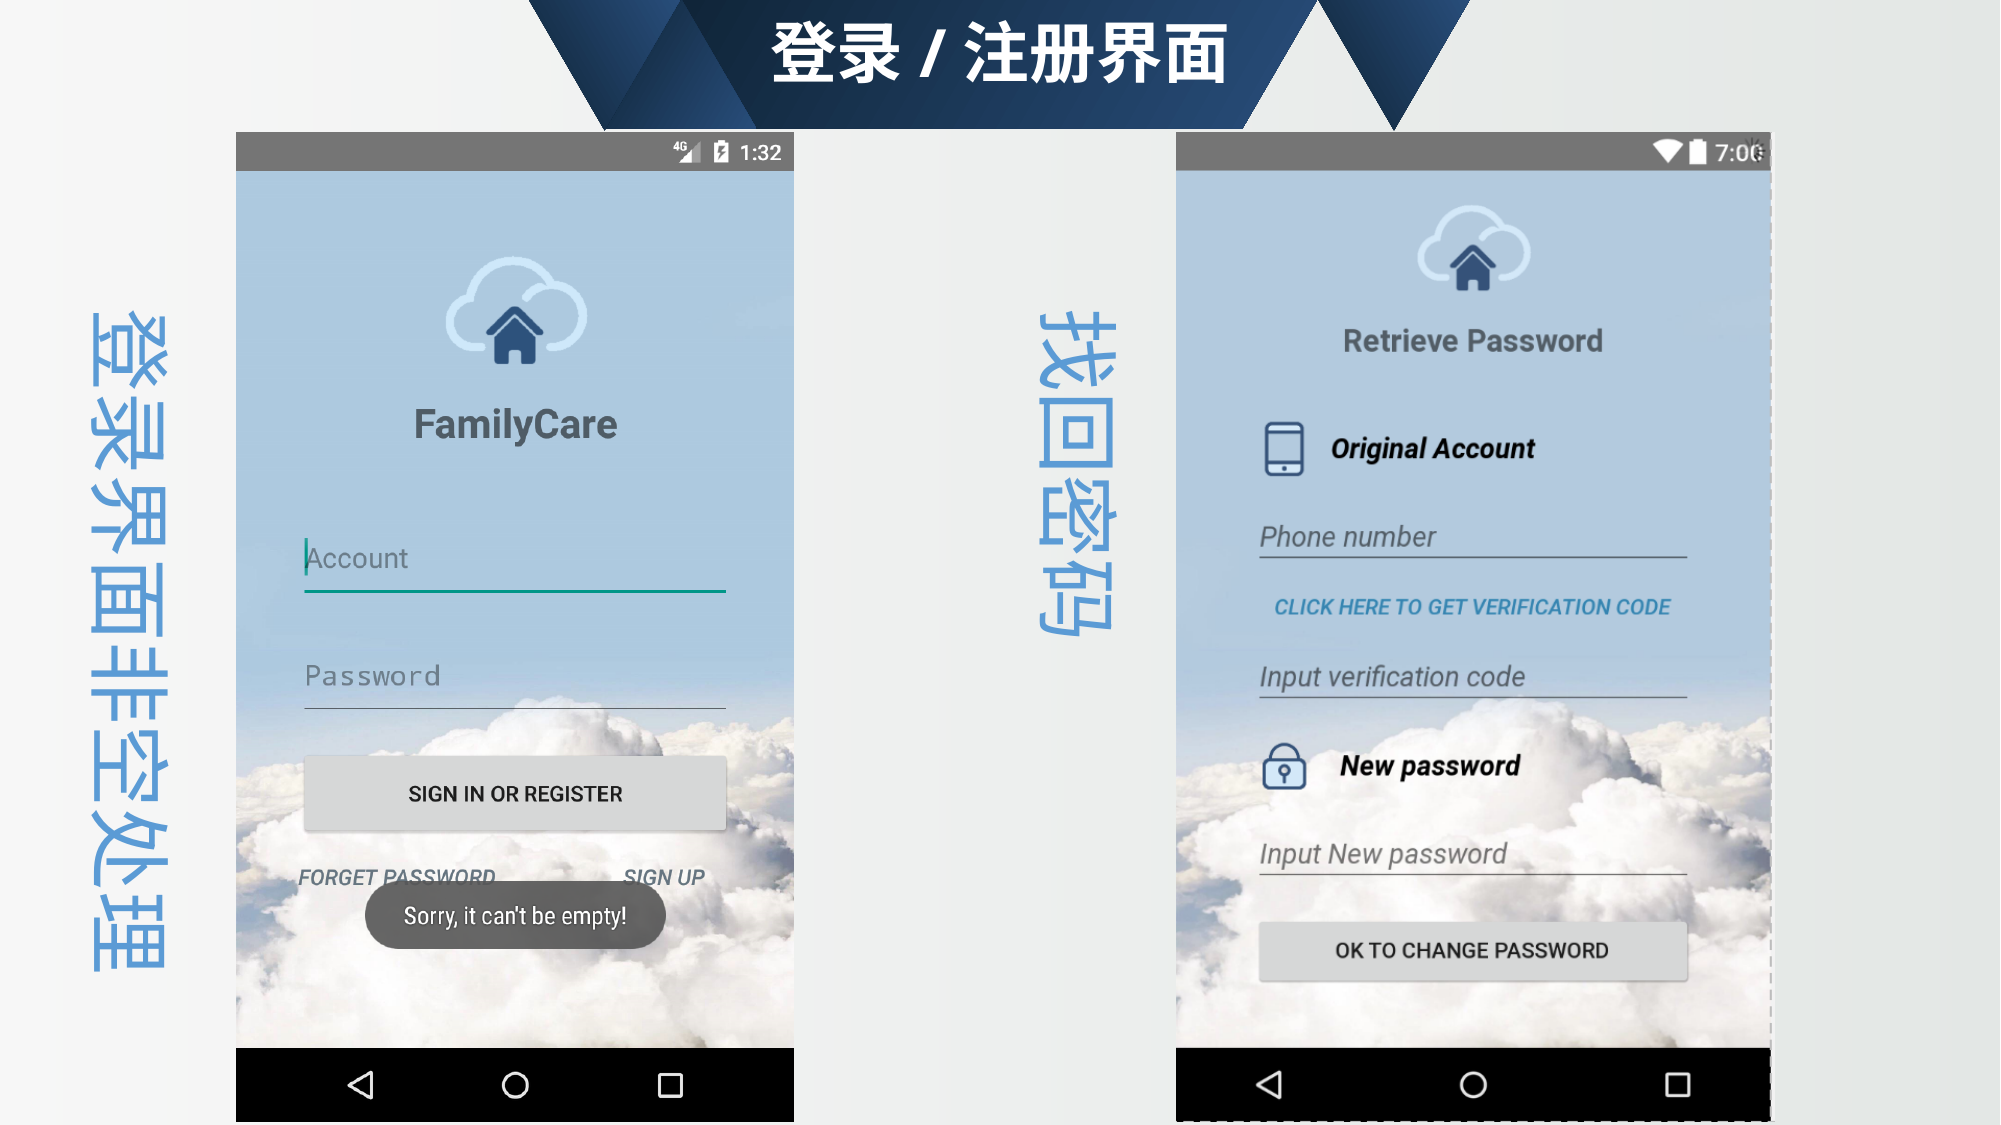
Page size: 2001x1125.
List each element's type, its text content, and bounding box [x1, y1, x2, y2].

title 登录/注册界面 [734, 4, 1266, 107]
text_box 找回密码 [1006, 293, 1138, 769]
picture [236, 132, 794, 1122]
text_box 登录界面非空处理 [58, 293, 190, 1039]
picture [1176, 132, 1775, 1122]
